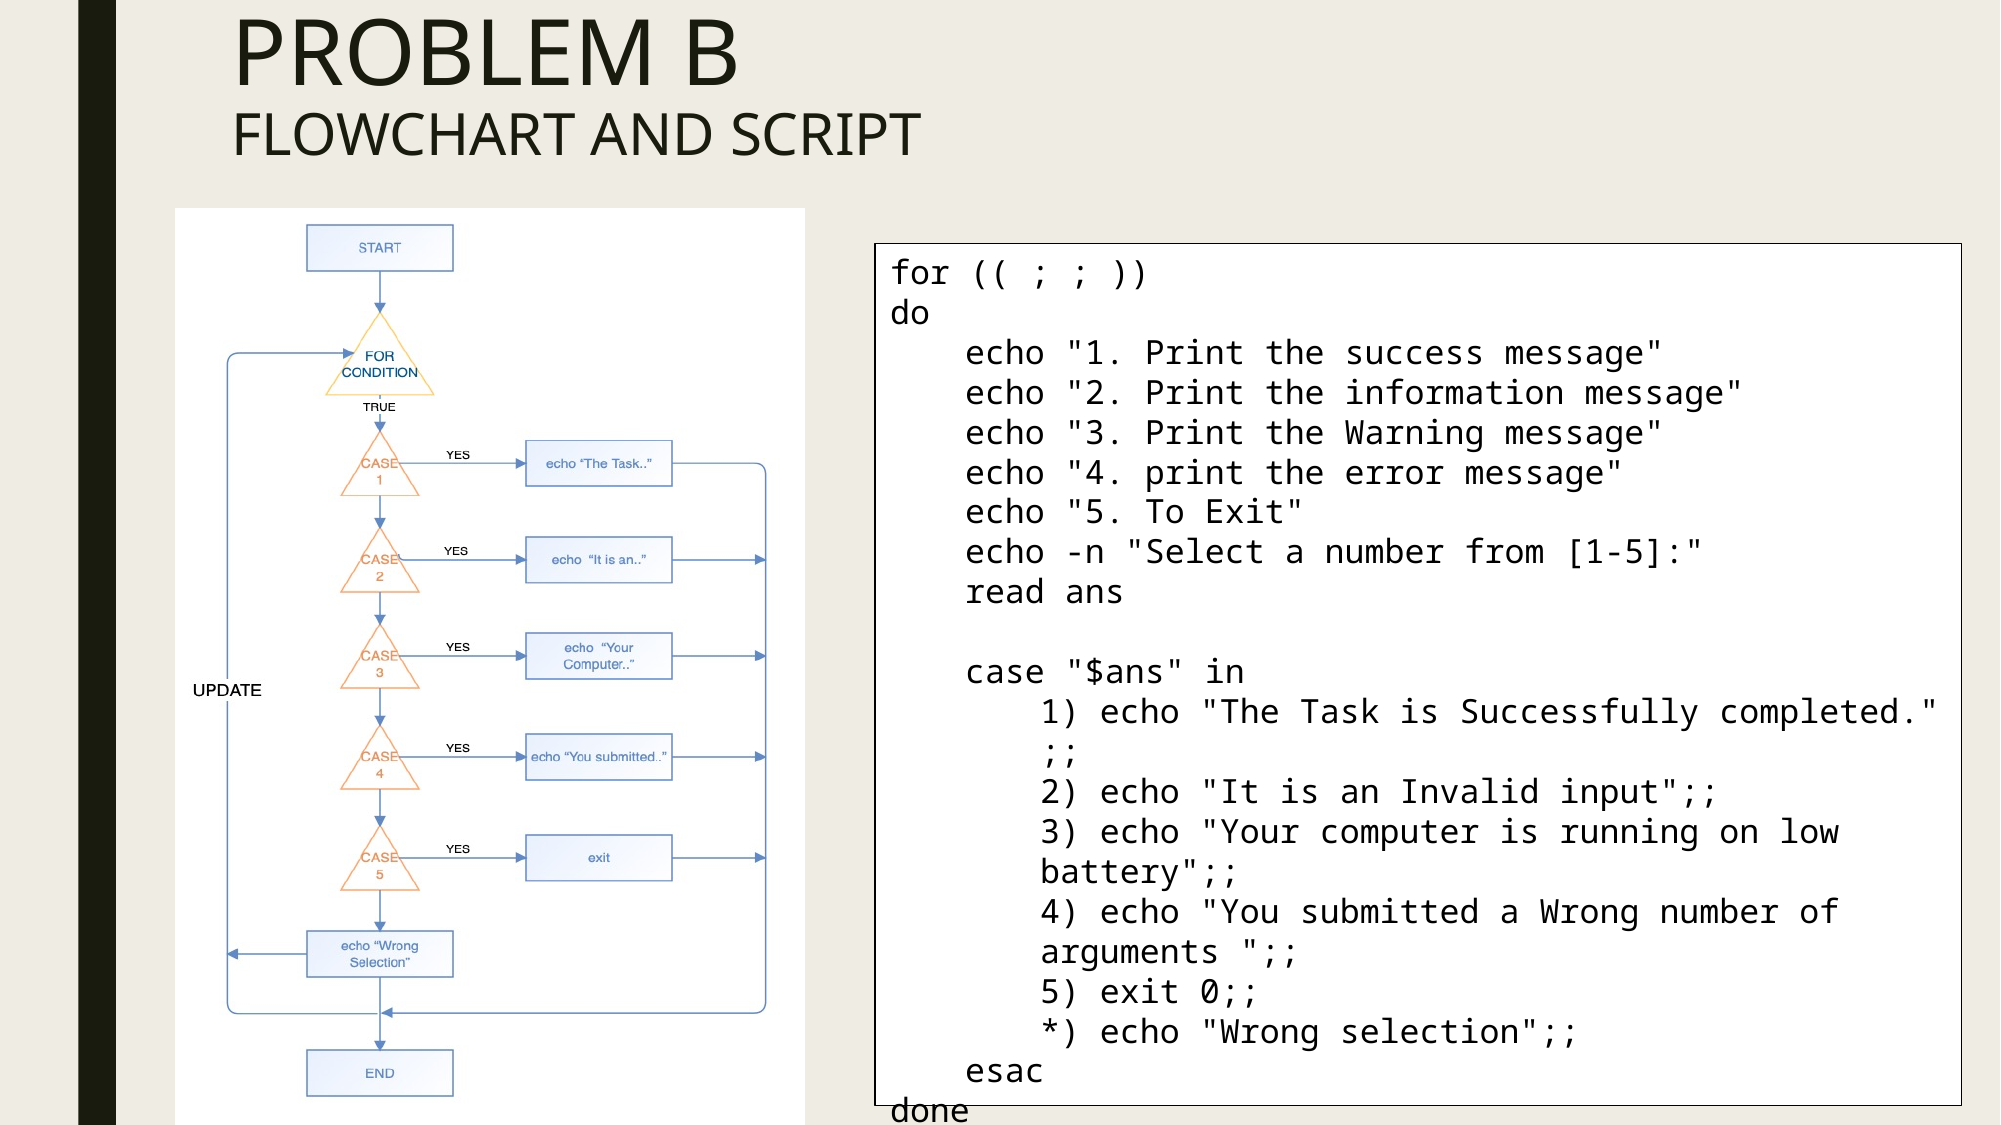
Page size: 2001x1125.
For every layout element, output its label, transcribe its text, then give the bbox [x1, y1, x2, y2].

title PROBLEM B FLOWCHART AND SCRIPT [216, 0, 1792, 244]
text_box for (( ; ; )) do echo "1. Print the success message" echo "2. Print the information message" echo "3. Print the Warning message" echo "4. print the error message" echo "5. To Exit" echo -n "Select a number from [1-5]:" read ans case "$ans" in 1) echo "The Task is Successfully completed." ;; 2) echo "It is an Invalid input";; 3) echo "Your computer is running on low battery";; 4) echo "You submitted a Wrong number of arguments ";; 5) exit 0;; *) echo "Wrong selection";; esac done [875, 243, 1962, 1106]
picture [175, 208, 805, 1125]
